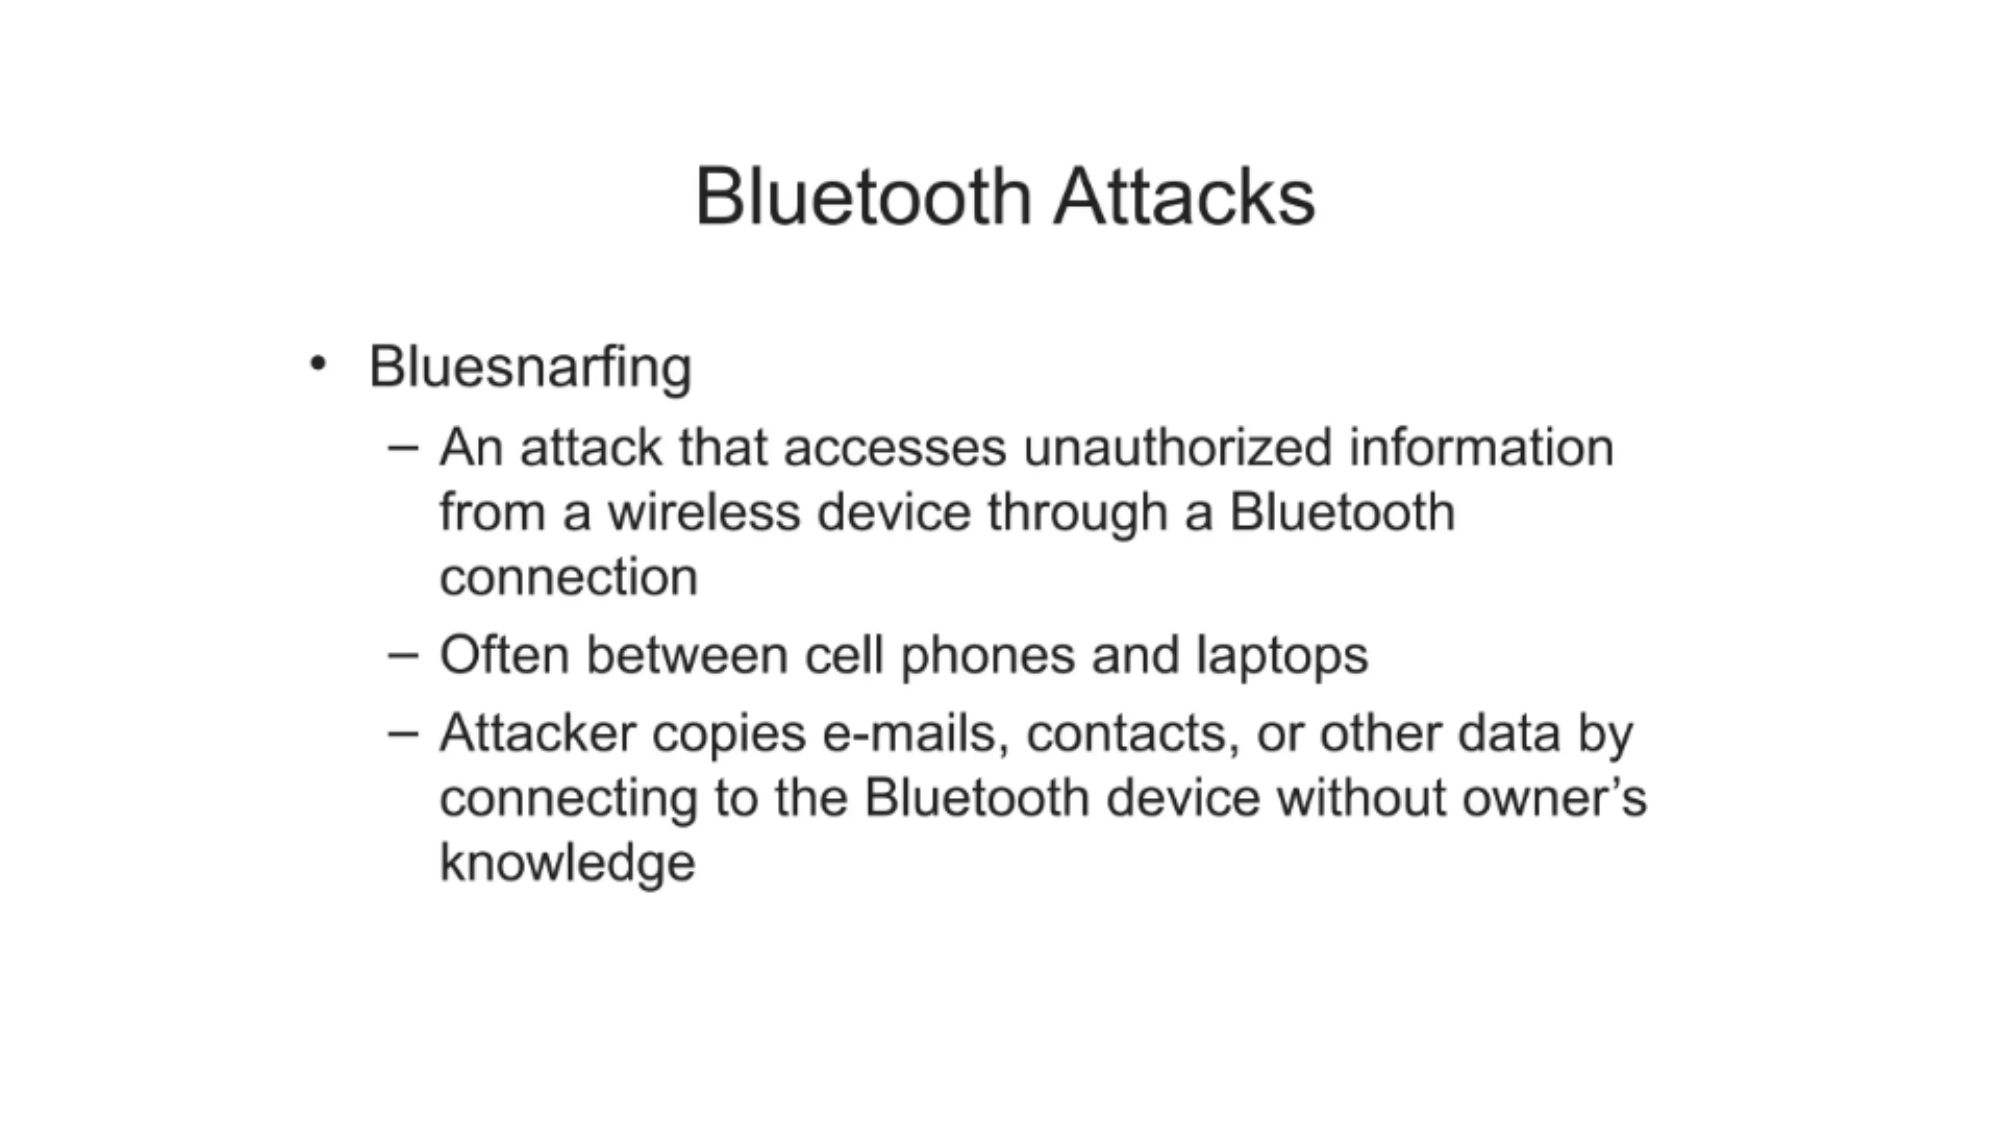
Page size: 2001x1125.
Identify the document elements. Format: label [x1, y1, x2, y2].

picture [251, 81, 1749, 1043]
